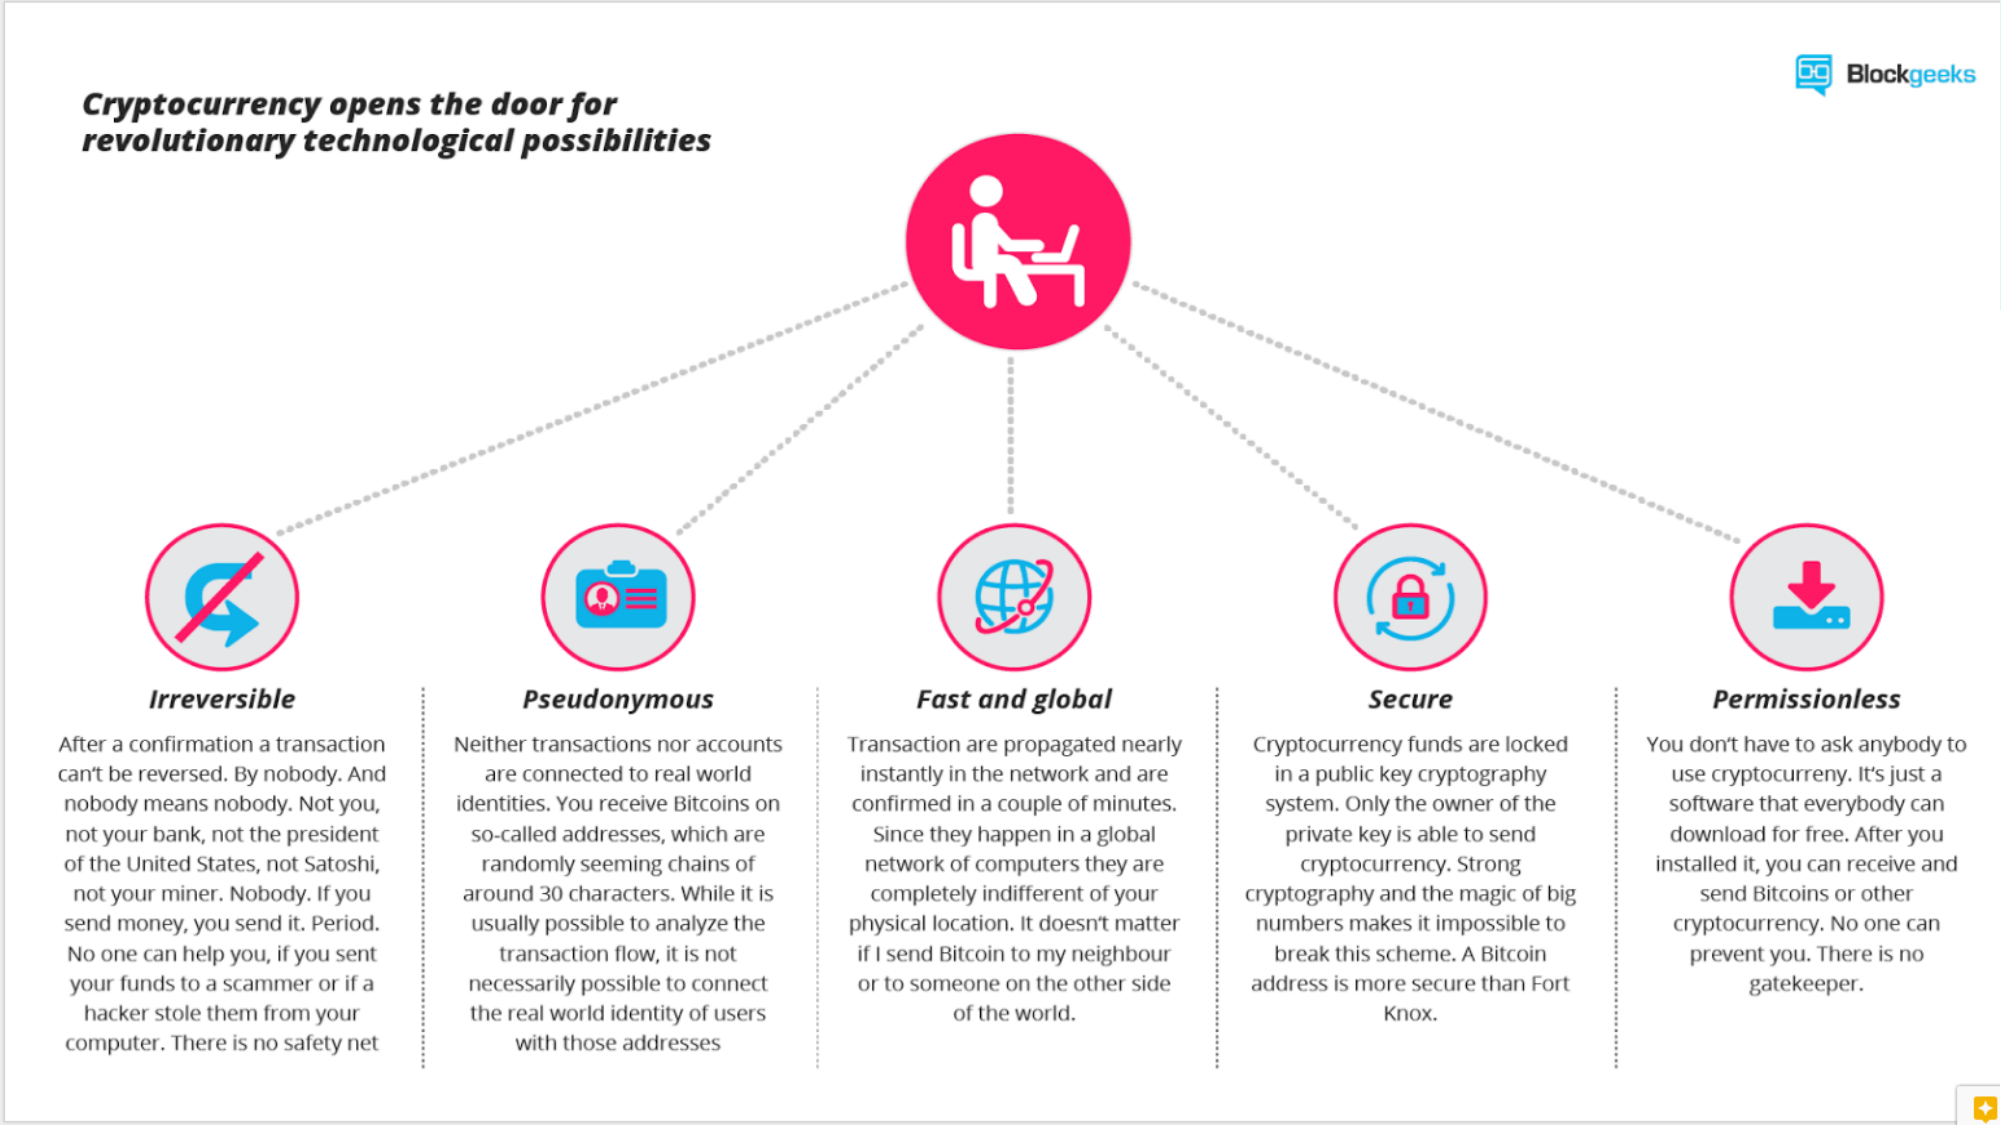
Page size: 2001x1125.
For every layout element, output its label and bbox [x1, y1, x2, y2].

list [0, 0, 2000, 1125]
